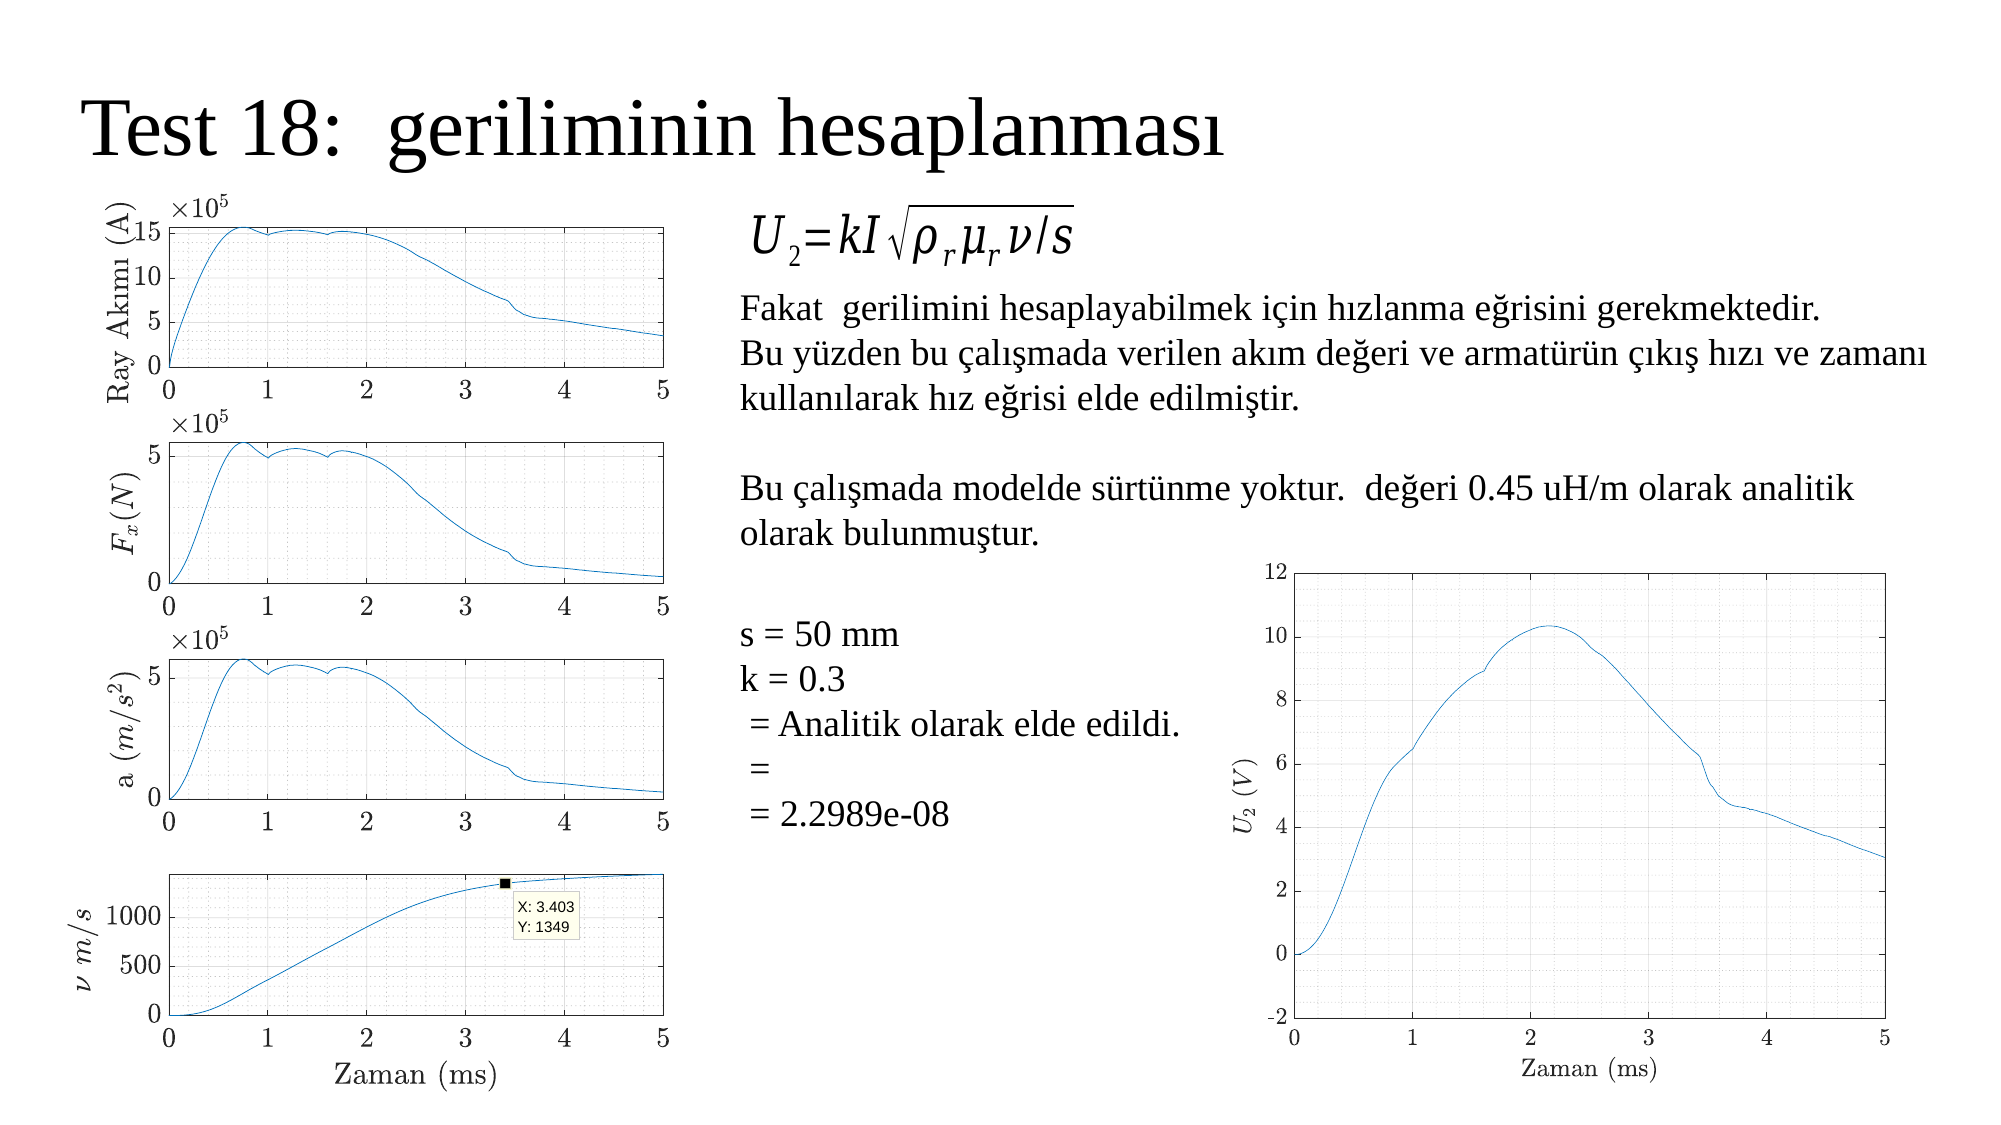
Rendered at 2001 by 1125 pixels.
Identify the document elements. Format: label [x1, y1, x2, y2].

picture [64, 140, 725, 1125]
picture [1195, 531, 1957, 1085]
